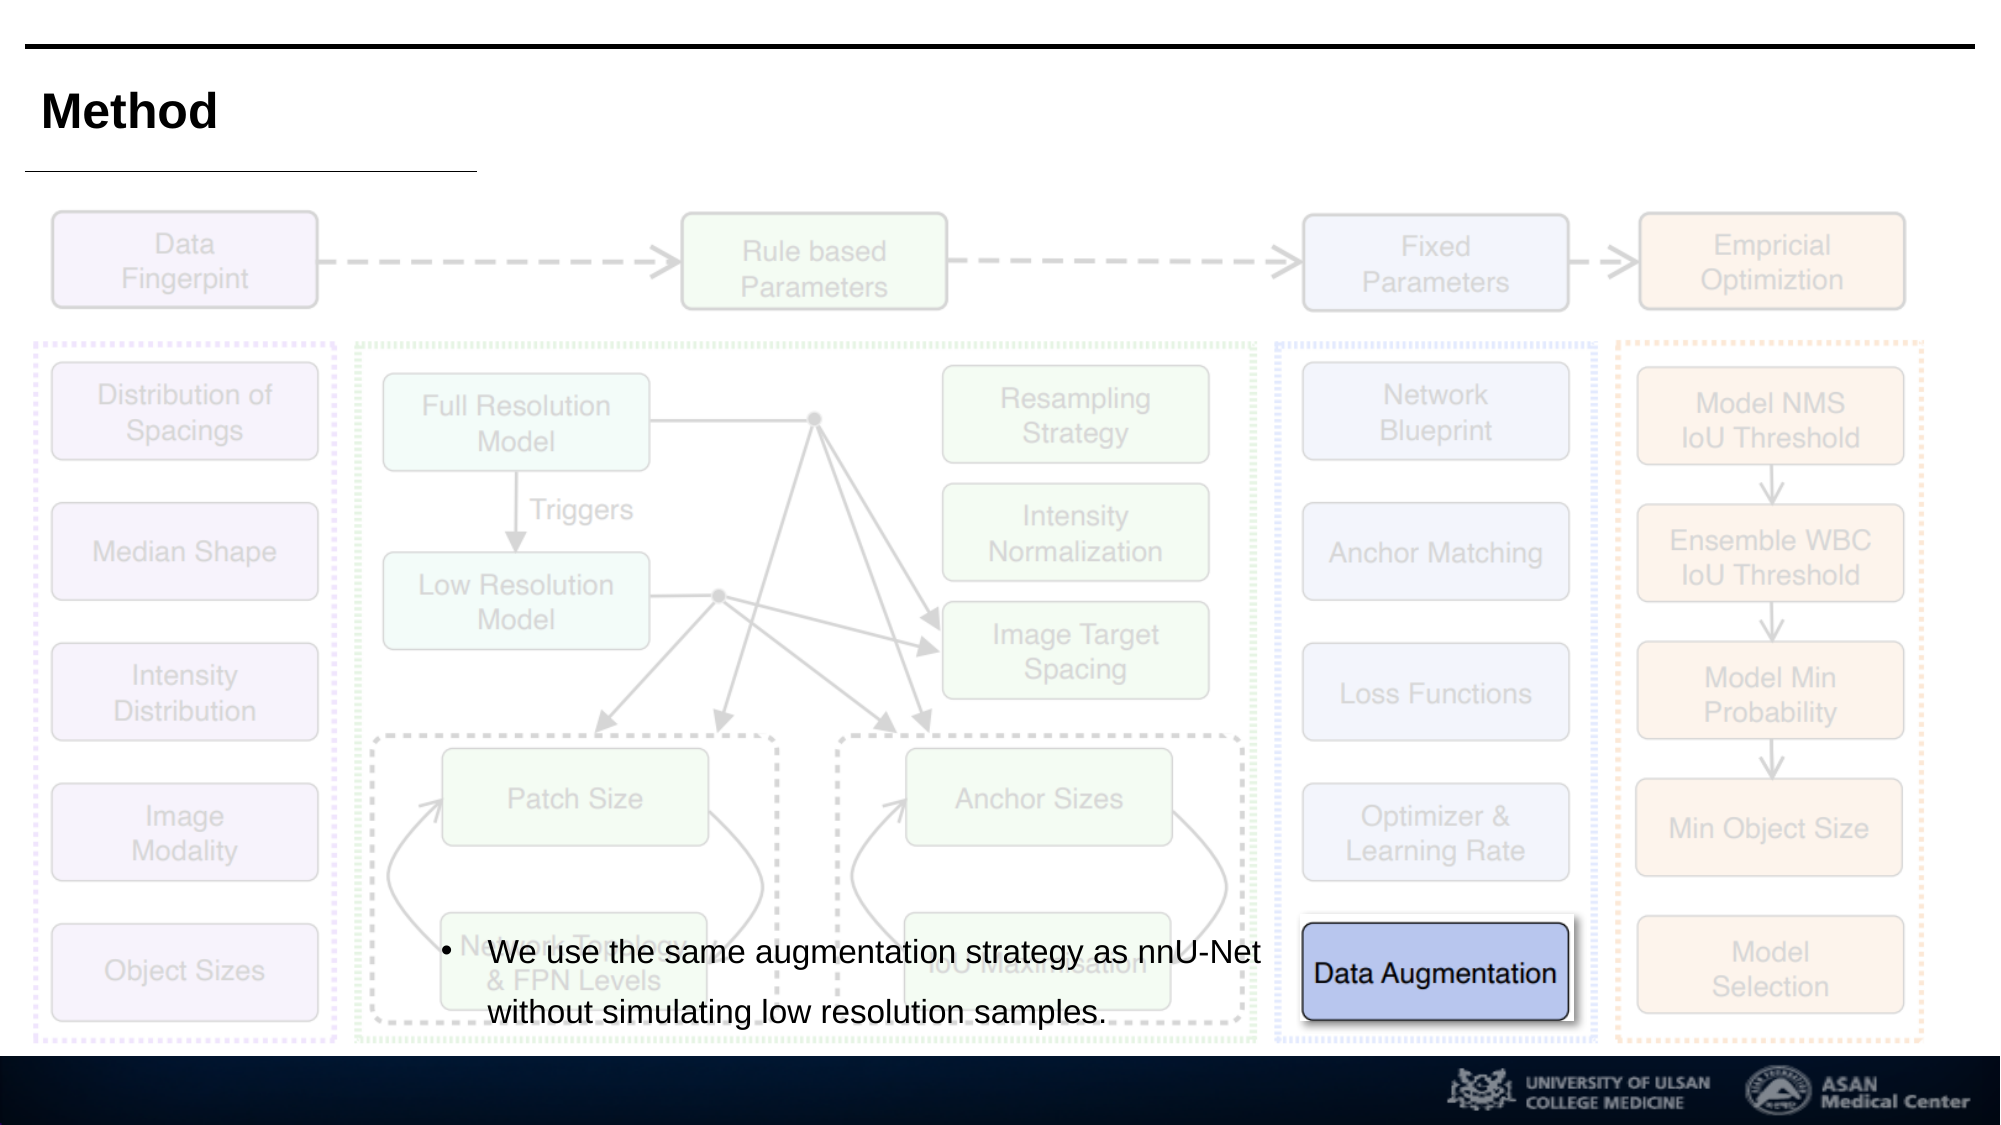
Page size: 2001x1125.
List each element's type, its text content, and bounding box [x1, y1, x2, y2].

text_box Method [25, 71, 234, 147]
picture [1299, 914, 1574, 1021]
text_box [0, 177, 1950, 1053]
picture [0, 1056, 2000, 1125]
